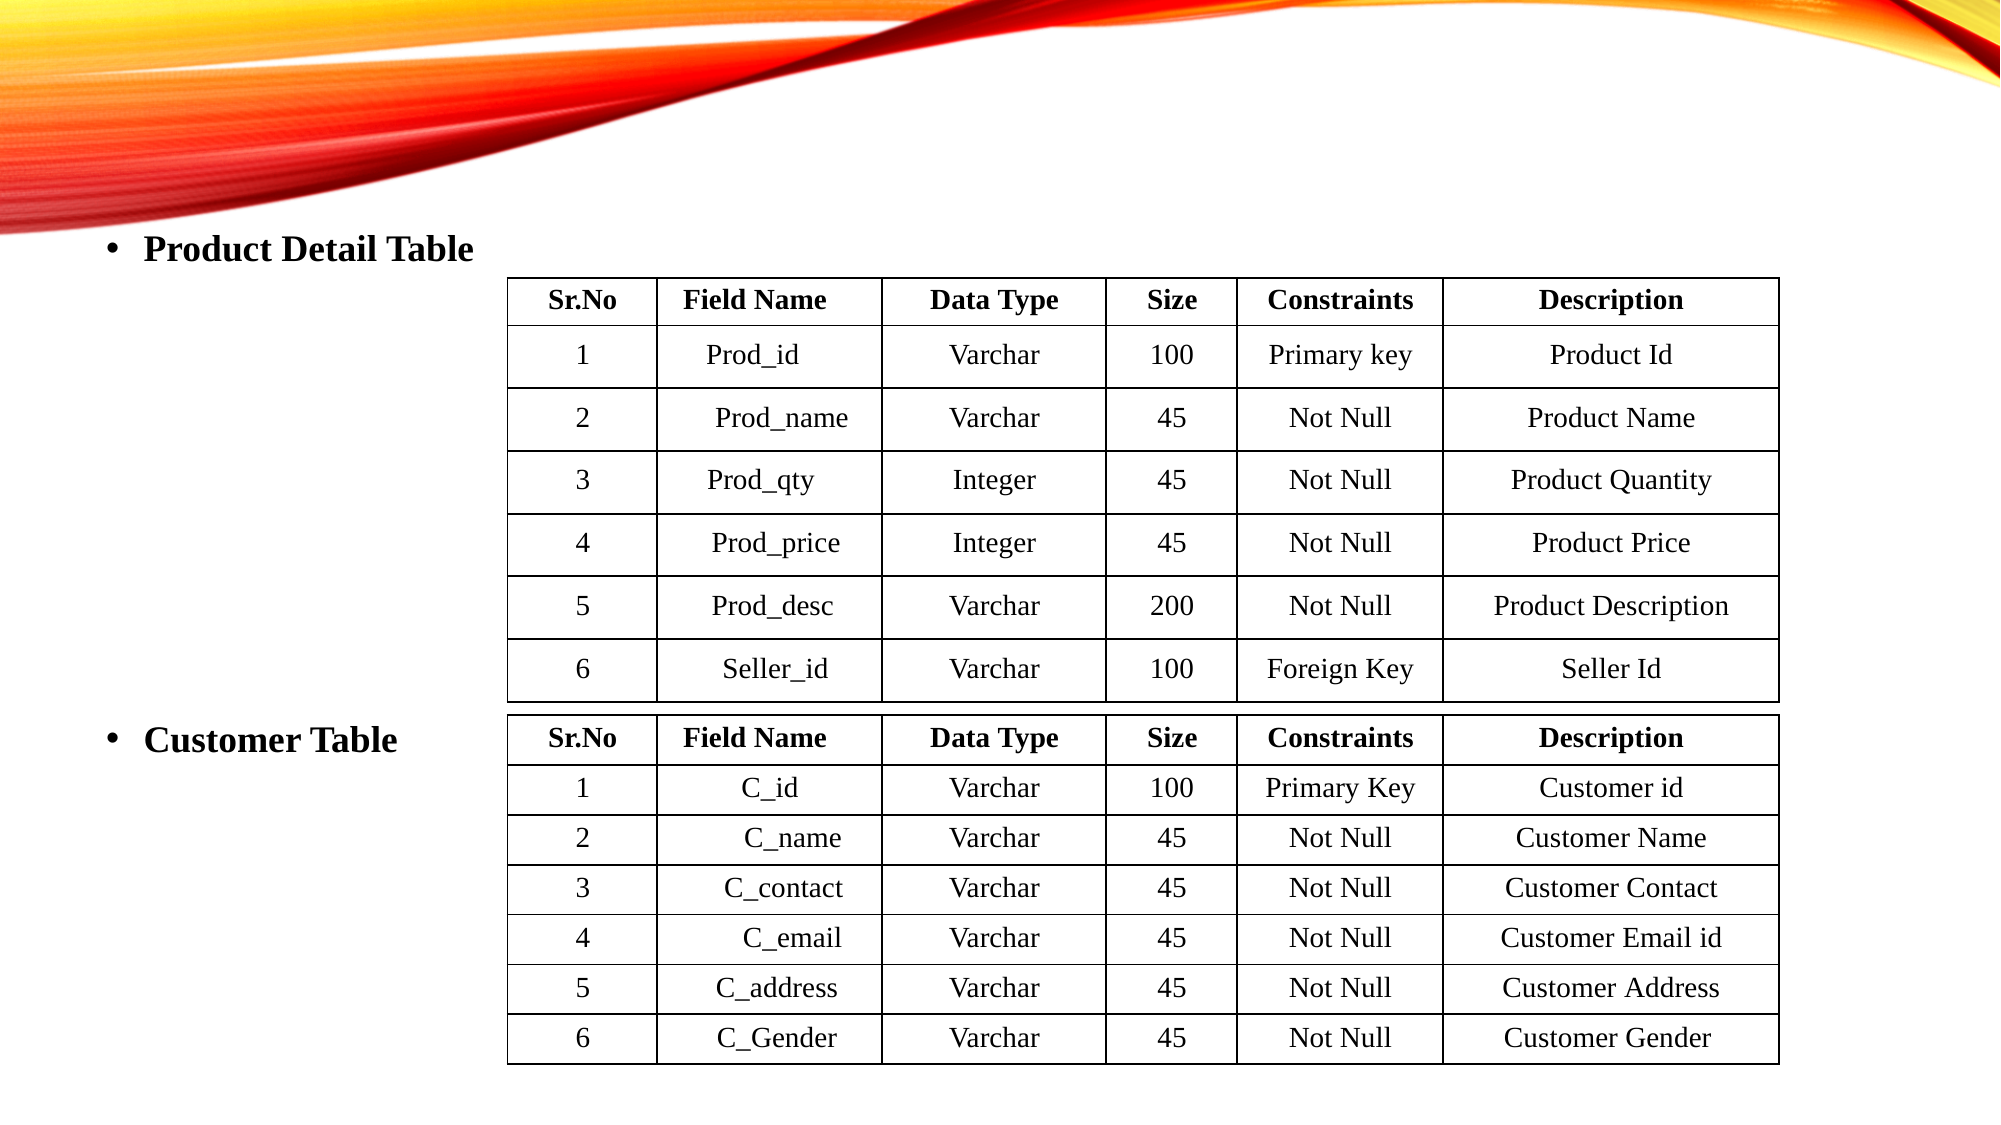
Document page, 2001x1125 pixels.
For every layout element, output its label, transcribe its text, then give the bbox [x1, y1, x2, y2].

table_cell 2 [508, 816, 656, 864]
table_cell Seller Id [1444, 640, 1778, 701]
table_cell 200 [1107, 577, 1236, 638]
table_cell 4 [508, 915, 656, 964]
table_cell 1 [508, 326, 656, 387]
table_cell Prod_id [658, 326, 881, 387]
table_cell 45 [1107, 515, 1236, 575]
table_cell 45 [1107, 1015, 1236, 1063]
table_cell Not Null [1238, 452, 1442, 513]
table_cell Product Description [1444, 577, 1778, 638]
table_cell Not Null [1238, 866, 1442, 914]
table_cell Foreign Key [1238, 640, 1442, 701]
table_header Field Name [658, 716, 881, 764]
table_cell 6 [508, 640, 656, 701]
table_cell Customer Address [1444, 965, 1778, 1013]
table_cell 45 [1107, 816, 1236, 864]
table_header Description [1444, 716, 1778, 764]
table_cell Product Price [1444, 515, 1778, 575]
table_cell Varchar [883, 866, 1105, 914]
table_cell Not Null [1238, 389, 1442, 450]
table_cell Customer Name [1444, 816, 1778, 864]
table_cell Product Name [1444, 389, 1778, 450]
table_header Constraints [1238, 716, 1442, 764]
table_header Field Name [658, 279, 881, 325]
table_cell Integer [883, 515, 1105, 575]
table_cell C_id [658, 766, 881, 814]
table_cell C_Gender [658, 1015, 881, 1063]
table_cell Integer [883, 452, 1105, 513]
table_cell Not Null [1238, 515, 1442, 575]
table_cell 100 [1107, 640, 1236, 701]
table_cell 6 [508, 1015, 656, 1063]
table_cell C_name [658, 816, 881, 864]
table_cell Prod_name [658, 389, 881, 450]
table_header Description [1444, 279, 1778, 325]
table_cell 45 [1107, 452, 1236, 513]
table_header Size [1107, 716, 1236, 764]
table_header Constraints [1238, 279, 1442, 325]
table_cell Varchar [883, 915, 1105, 964]
table_cell 45 [1107, 389, 1236, 450]
table_cell Varchar [883, 640, 1105, 701]
table_cell Customer Contact [1444, 866, 1778, 914]
table_cell 5 [508, 965, 656, 1013]
table_cell Varchar [883, 766, 1105, 814]
table_cell 45 [1107, 965, 1236, 1013]
table_cell C_contact [658, 866, 881, 914]
table_cell Varchar [883, 965, 1105, 1013]
table_cell Product Id [1444, 326, 1778, 387]
table_cell Varchar [883, 1015, 1105, 1063]
table_cell Customer Gender [1444, 1015, 1778, 1063]
table_cell 100 [1107, 326, 1236, 387]
table_cell Varchar [883, 577, 1105, 638]
table_cell Primary Key [1238, 766, 1442, 814]
table_cell Primary key [1238, 326, 1442, 387]
table_cell Not Null [1238, 1015, 1442, 1063]
table_cell 1 [508, 766, 656, 814]
table_cell Not Null [1238, 577, 1442, 638]
table_cell Prod_qty [658, 452, 881, 513]
table_cell Varchar [883, 816, 1105, 864]
table_header Sr.No [508, 279, 656, 325]
table_cell Product Quantity [1444, 452, 1778, 513]
table_cell 4 [508, 515, 656, 575]
table_header Sr.No [508, 716, 656, 764]
list Product Detail Table Customer Table [90, 221, 1888, 1103]
table_cell Customer id [1444, 766, 1778, 814]
table_cell 45 [1107, 915, 1236, 964]
table_cell 2 [508, 389, 656, 450]
picture [0, 0, 2000, 237]
table_header Size [1107, 279, 1236, 325]
table_cell Varchar [883, 326, 1105, 387]
table_cell Seller_id [658, 640, 881, 701]
table_cell 5 [508, 577, 656, 638]
table_cell 45 [1107, 866, 1236, 914]
table_cell Not Null [1238, 915, 1442, 964]
table_cell C_email [658, 915, 881, 964]
table_cell Customer Email id [1444, 915, 1778, 964]
table_cell 3 [508, 866, 656, 914]
table_cell C_address [658, 965, 881, 1013]
table_cell Varchar [883, 389, 1105, 450]
table_cell 3 [508, 452, 656, 513]
table_cell Not Null [1238, 965, 1442, 1013]
table_cell Prod_desc [658, 577, 881, 638]
table_header Data Type [883, 279, 1105, 325]
table_cell Prod_price [658, 515, 881, 575]
table_cell Not Null [1238, 816, 1442, 864]
table_cell 100 [1107, 766, 1236, 814]
table_header Data Type [883, 716, 1105, 764]
